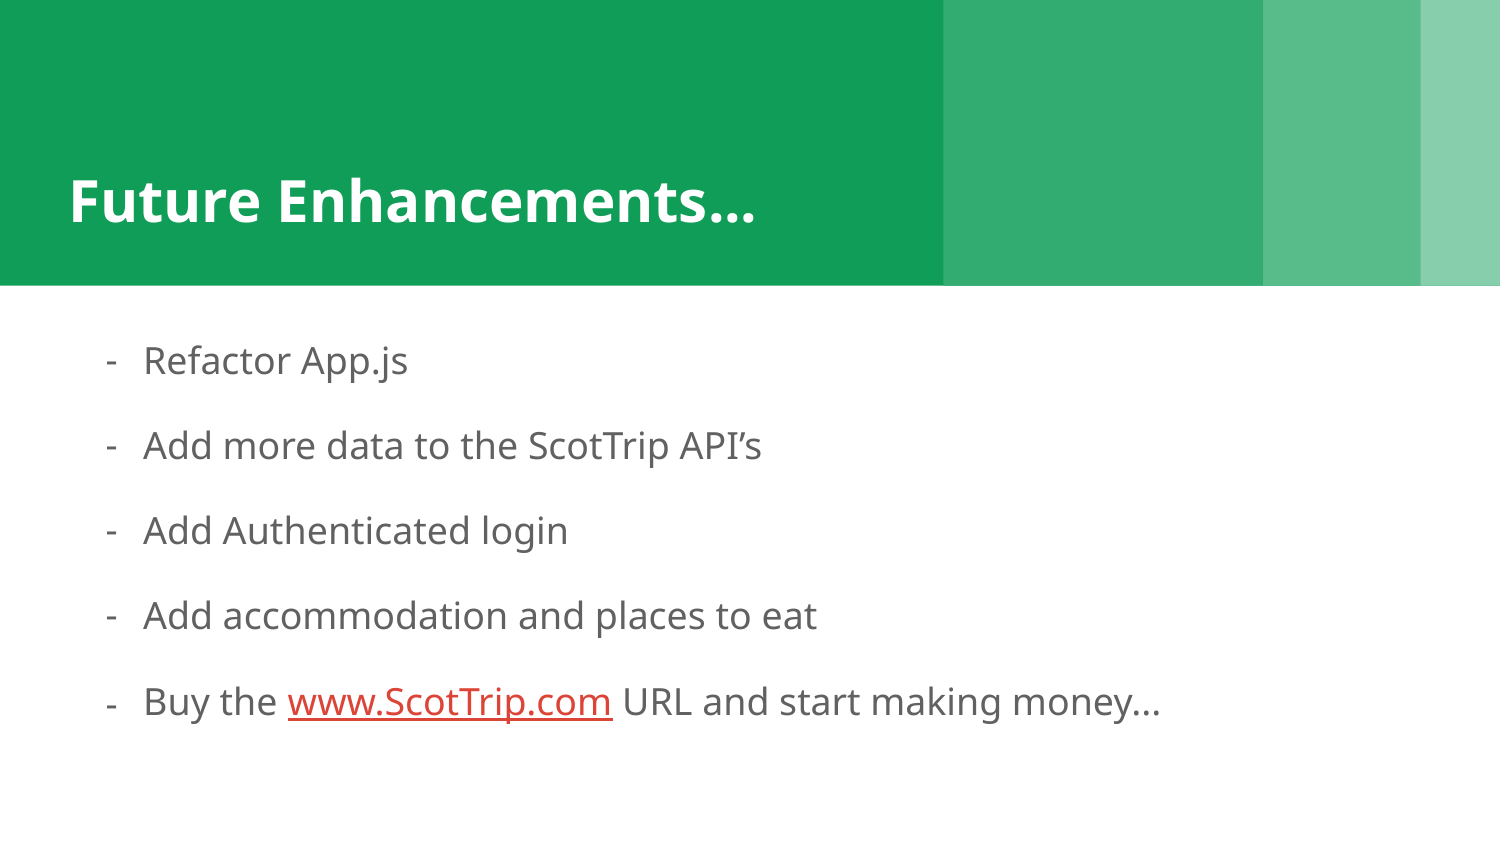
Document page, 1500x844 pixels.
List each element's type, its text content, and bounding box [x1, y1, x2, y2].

title Future Enhancements... [53, 24, 914, 250]
list Refactor App.js Add more data to the ScotTrip API’s Add Authenticated login Add accommodation and places to eat Buy the www.ScotTrip.com URL and start making money... [53, 315, 1447, 759]
